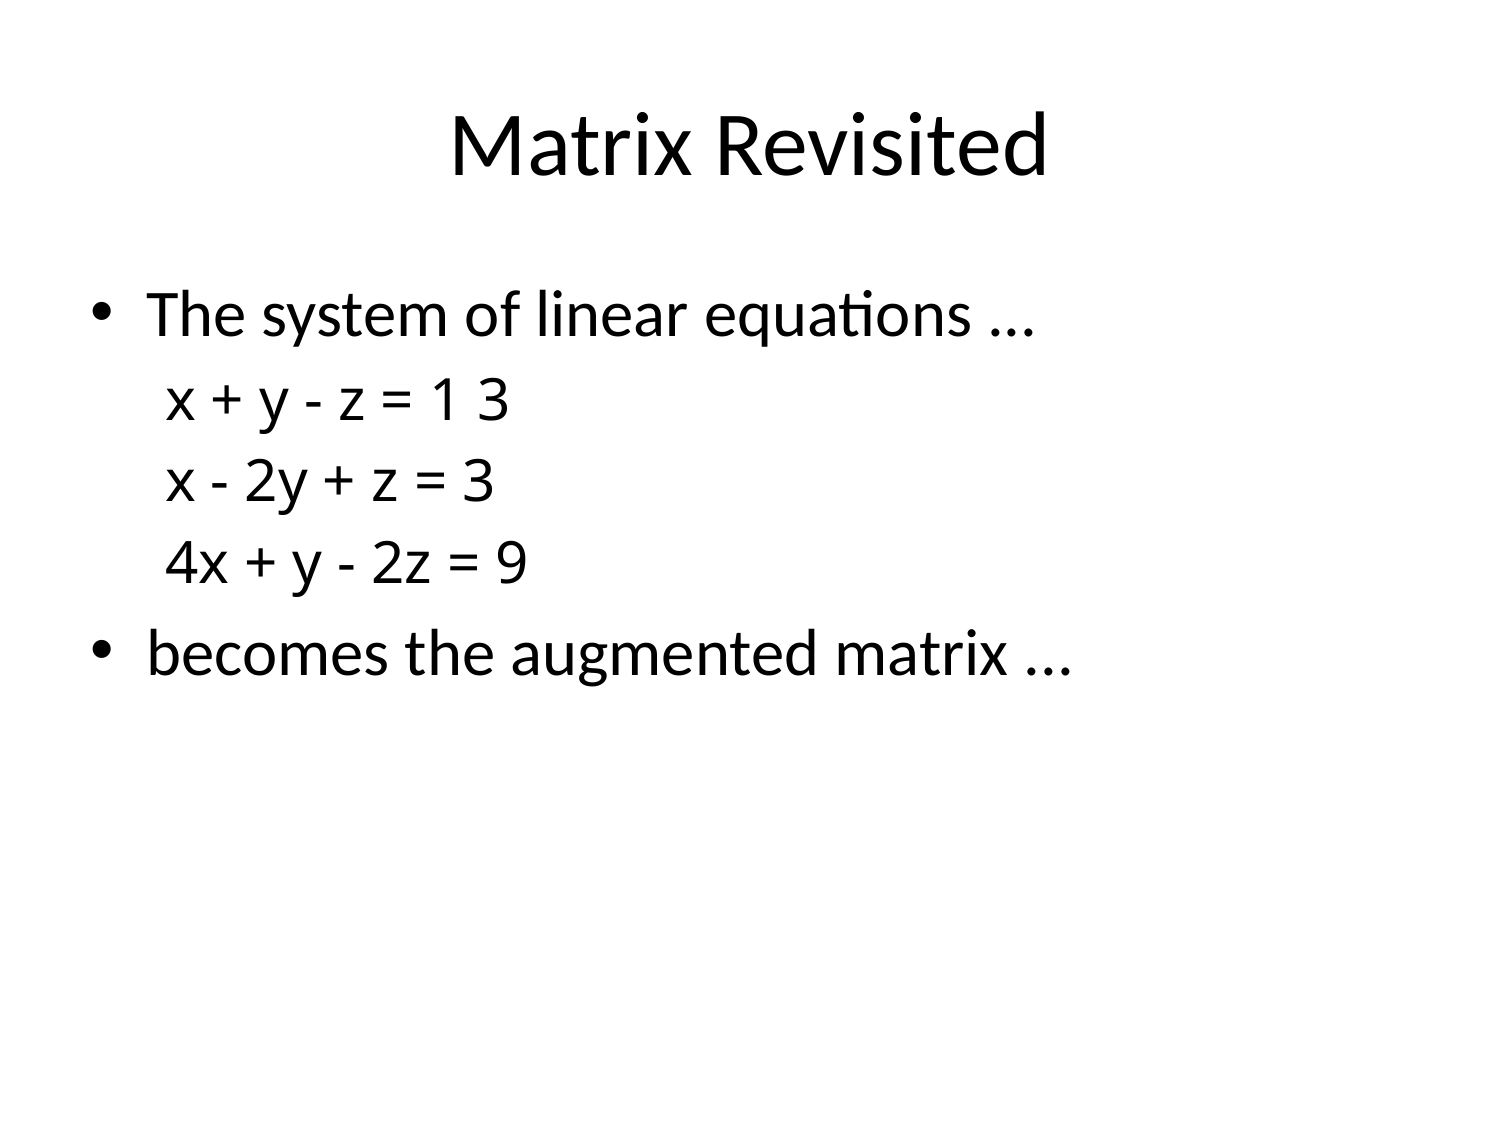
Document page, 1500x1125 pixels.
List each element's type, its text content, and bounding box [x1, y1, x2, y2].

title Matrix Revisited [75, 45, 1425, 233]
list The system of linear equations ... x + y - z = 1 3 x - 2y + z = 3 4x + y - 2z = 9 becomes the augmented matrix ... [75, 262, 1425, 1005]
